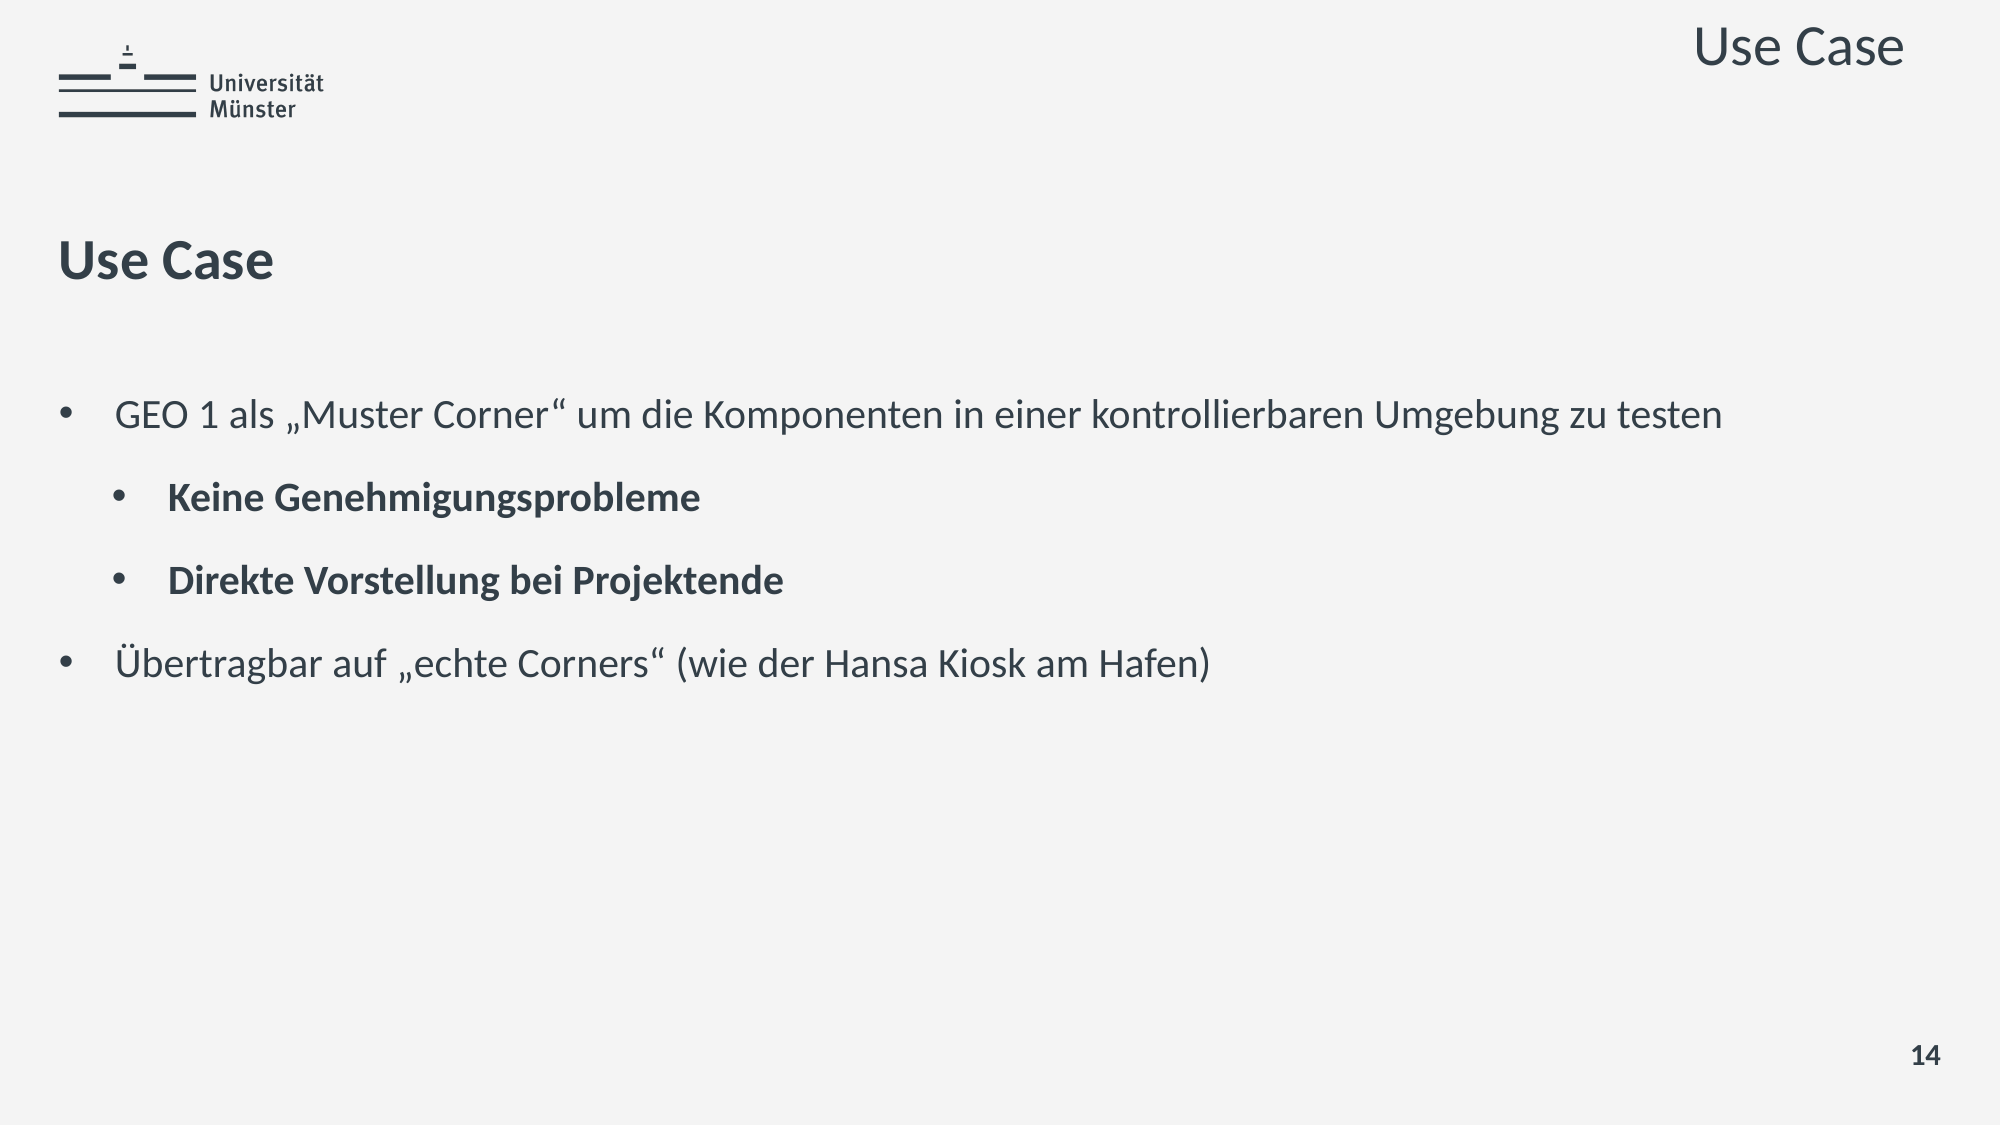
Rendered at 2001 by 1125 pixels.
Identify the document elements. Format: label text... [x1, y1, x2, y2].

list GEO 1 als „Muster Corner“ um die Komponenten in einer kontrollierbaren Umgebung zu testen Keine Genehmigungsprobleme Direkte Vorstellung bei Projektende Übertragbar auf „echte Corners“ (wie der Hansa Kiosk am Hafen) [58, 380, 1941, 943]
text_box Use Case [1678, 0, 1922, 85]
picture [57, 43, 325, 119]
slide_number 14 [1822, 1012, 1941, 1072]
title Use Case [58, 221, 1942, 316]
